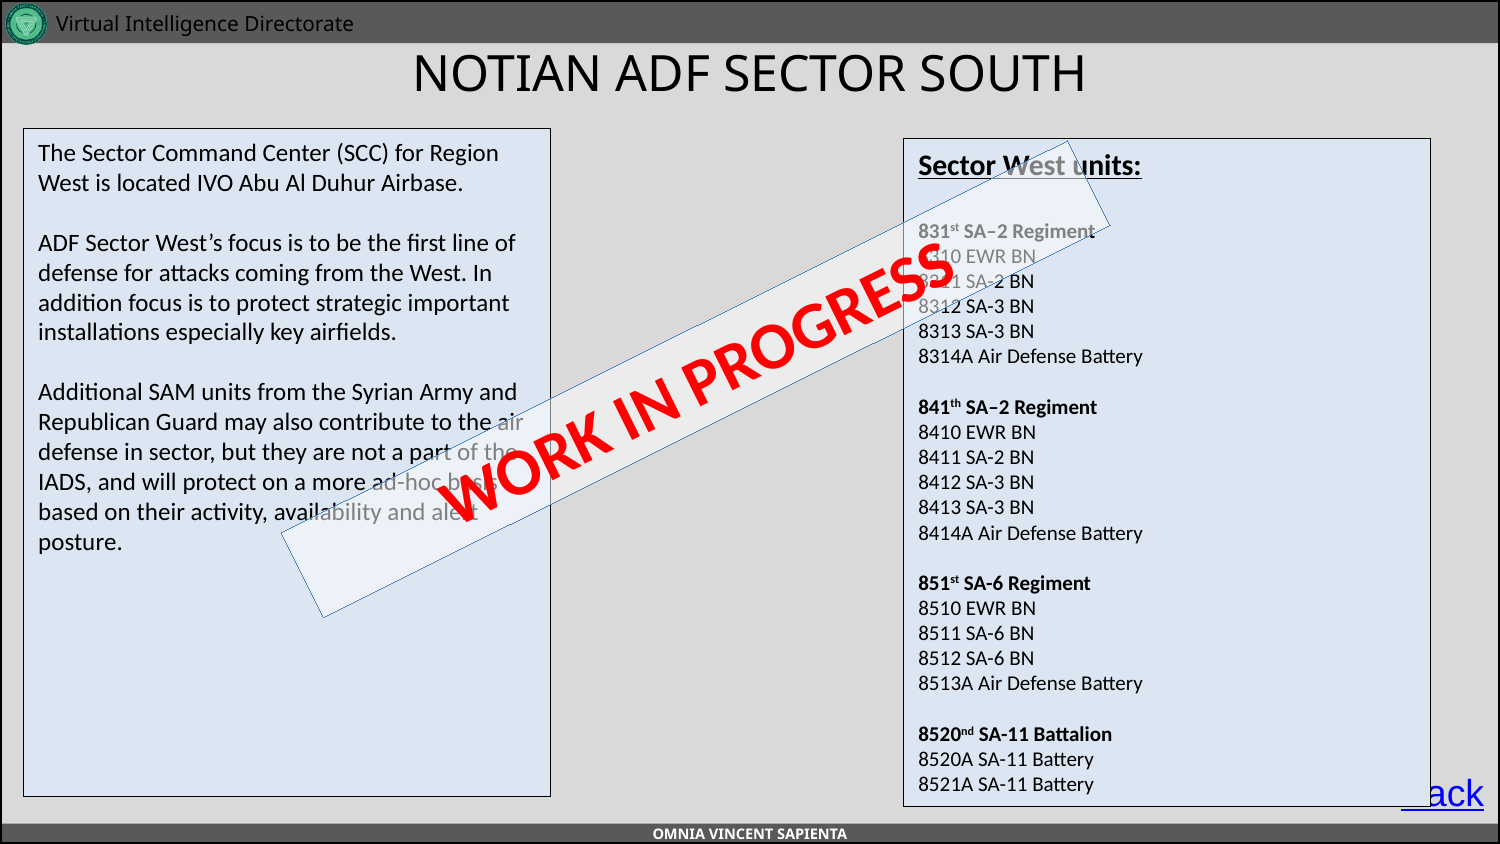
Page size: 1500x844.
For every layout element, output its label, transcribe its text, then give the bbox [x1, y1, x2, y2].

text_box WORK IN PROGRESS [281, 140, 1111, 618]
text_box Sector West units: 831st SA–2 Regiment 8310 EWR BN 8311 SA-2 BN 8312 SA-3 BN 8313 SA-3 BN 8314A Air Defense Battery 841th SA–2 Regiment 8410 EWR BN 8411 SA-2 BN 8412 SA-3 BN 8413 SA-3 BN 8414A Air Defense Battery 851st SA-6 Regiment 8510 EWR BN 8511 SA-6 BN 8512 SA-6 BN 8513A Air Defense Battery 8520nd SA-11 Battalion 8520A SA-11 Battery 8521A SA-11 Battery [903, 138, 1431, 807]
text_box Back [1386, 761, 1500, 822]
text_box The Sector Command Center (SCC) for Region West is located IVO Abu Al Duhur Airbase. ADF Sector West’s focus is to be the first line of defense for attacks coming from the West. In addition focus is to protect strategic important installations especially key airfields. Additional SAM units from the Syrian Army and Republican Guard may also contribute to the air defense in sector, but they are not a part of the IADS, and will protect on a more ad-hoc basis based on their activity, availability and alert posture. [23, 128, 551, 797]
title NOTIAN ADF SECTOR SOUTH [0, 48, 1500, 95]
picture [1, 1, 50, 46]
